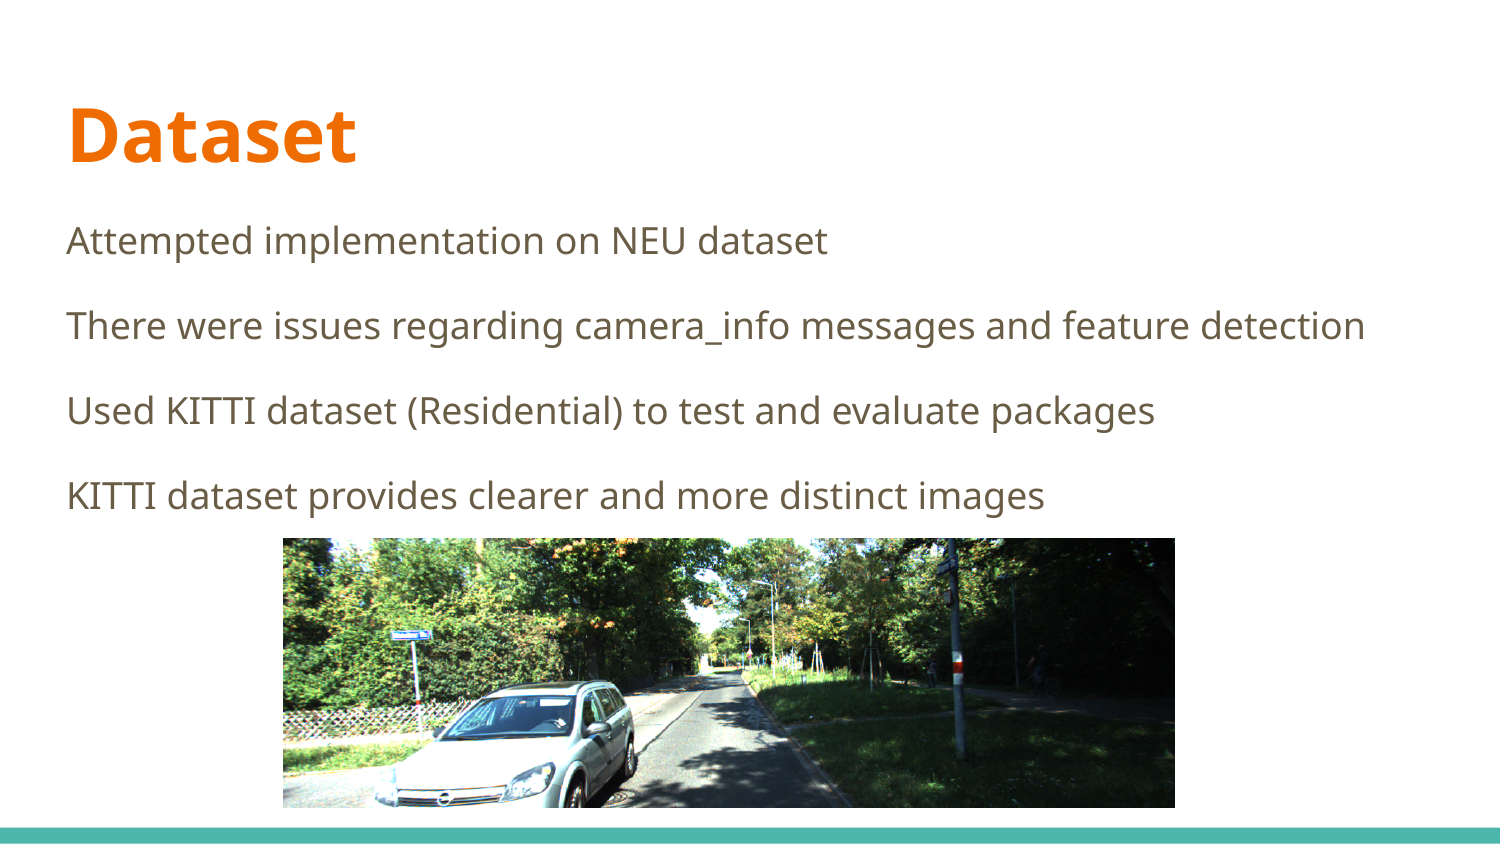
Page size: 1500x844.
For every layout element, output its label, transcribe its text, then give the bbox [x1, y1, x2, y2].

title Dataset [51, 72, 1449, 189]
list Attempted implementation on NEU dataset There were issues regarding camera_info messages and feature detection Used KITTI dataset (Residential) to test and evaluate packages KITTI dataset provides clearer and more distinct images [51, 195, 1449, 737]
picture [283, 538, 1175, 809]
